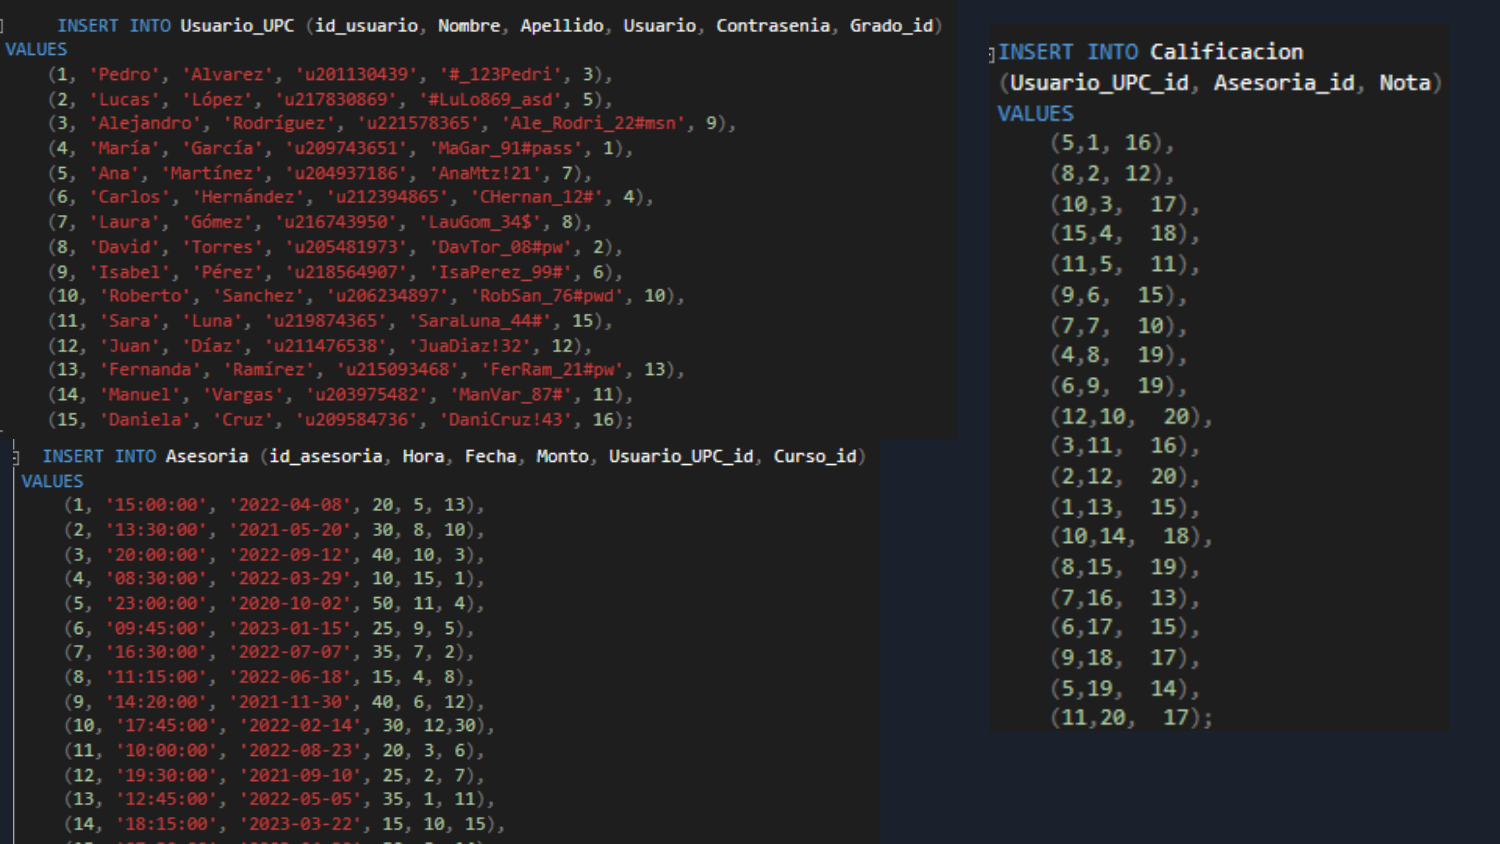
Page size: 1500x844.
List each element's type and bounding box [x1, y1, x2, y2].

picture [0, 0, 957, 844]
picture [989, 23, 1449, 731]
